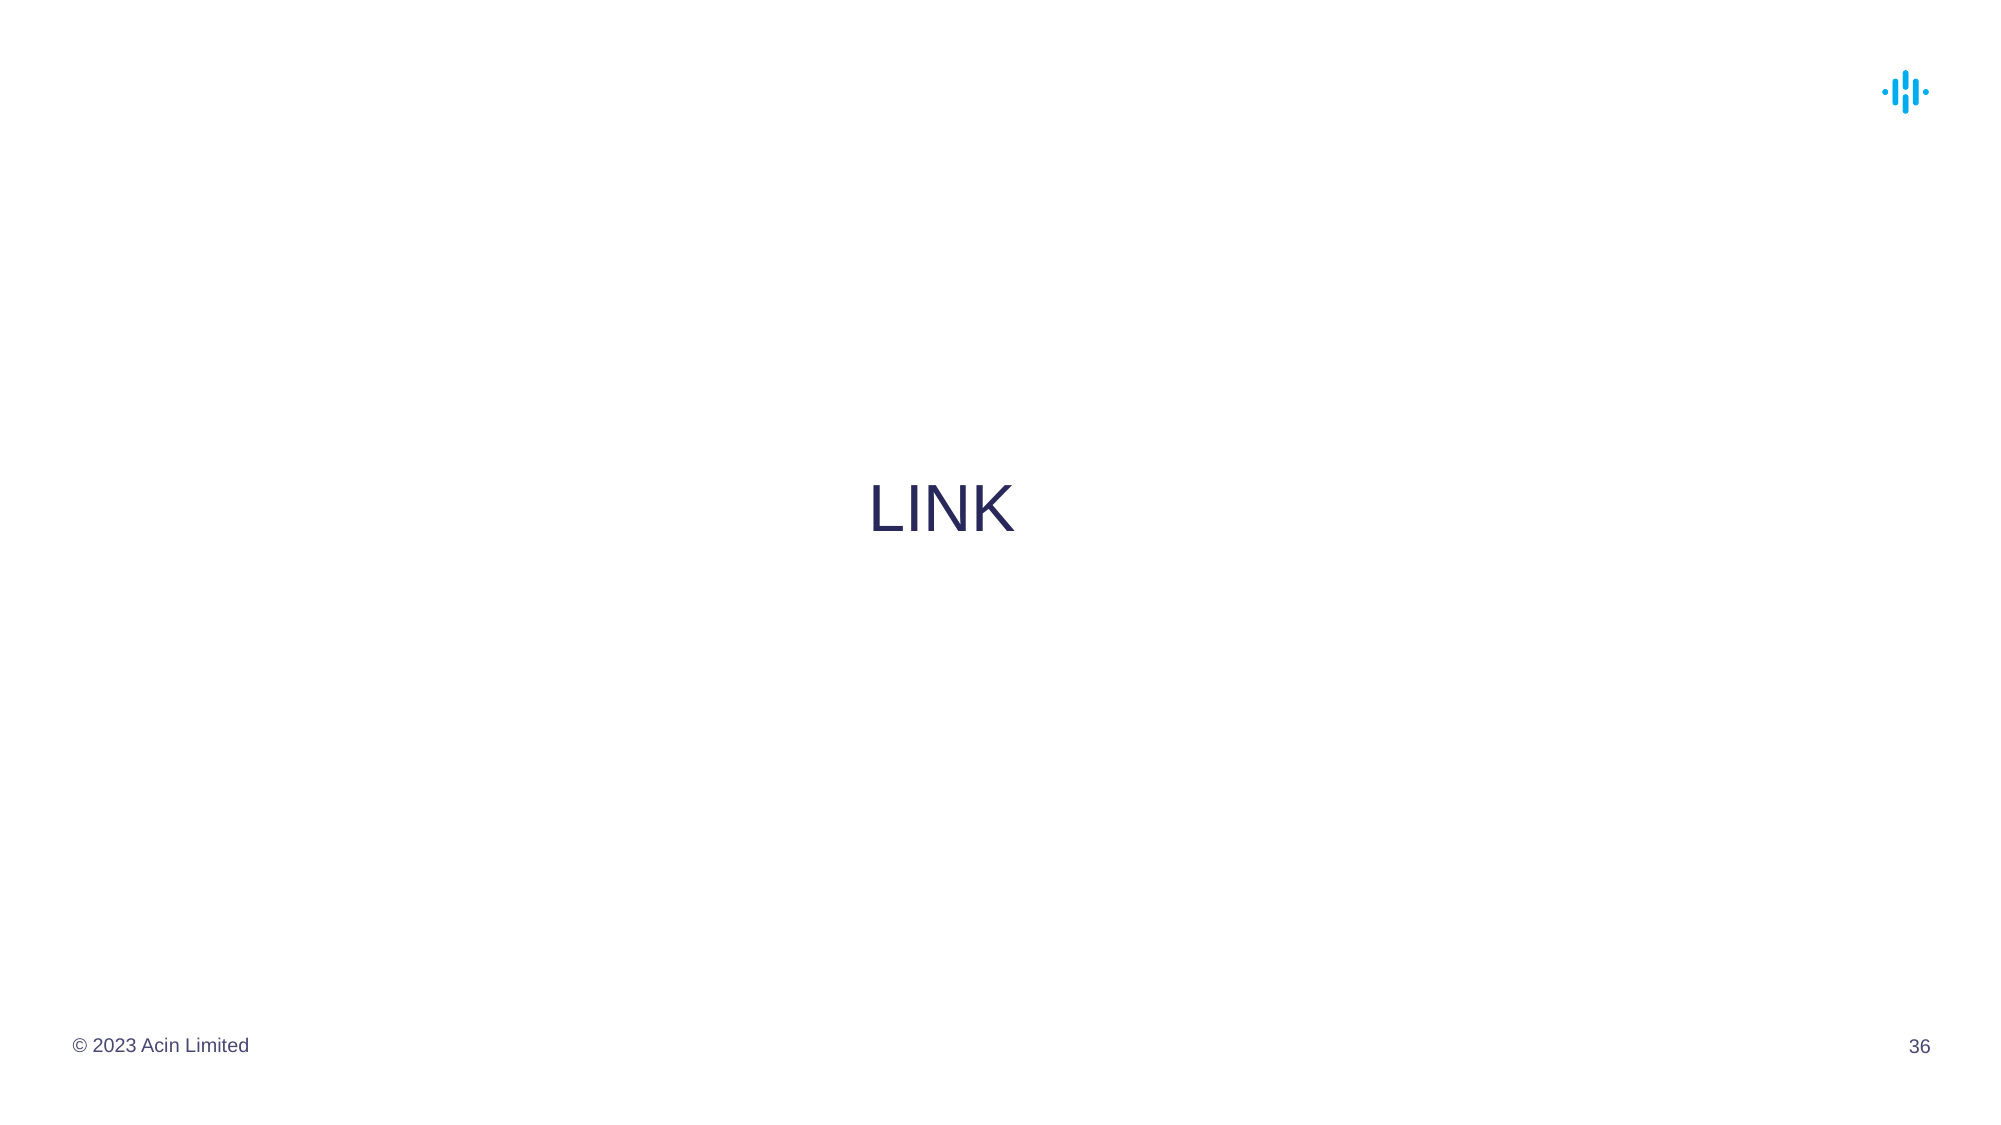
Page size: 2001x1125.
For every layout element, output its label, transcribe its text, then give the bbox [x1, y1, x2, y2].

title LINK [281, 473, 1604, 652]
footer © 2023 Acin Limited [72, 1028, 773, 1062]
slide_number 36 [1846, 1029, 1931, 1062]
picture [1882, 70, 1929, 114]
